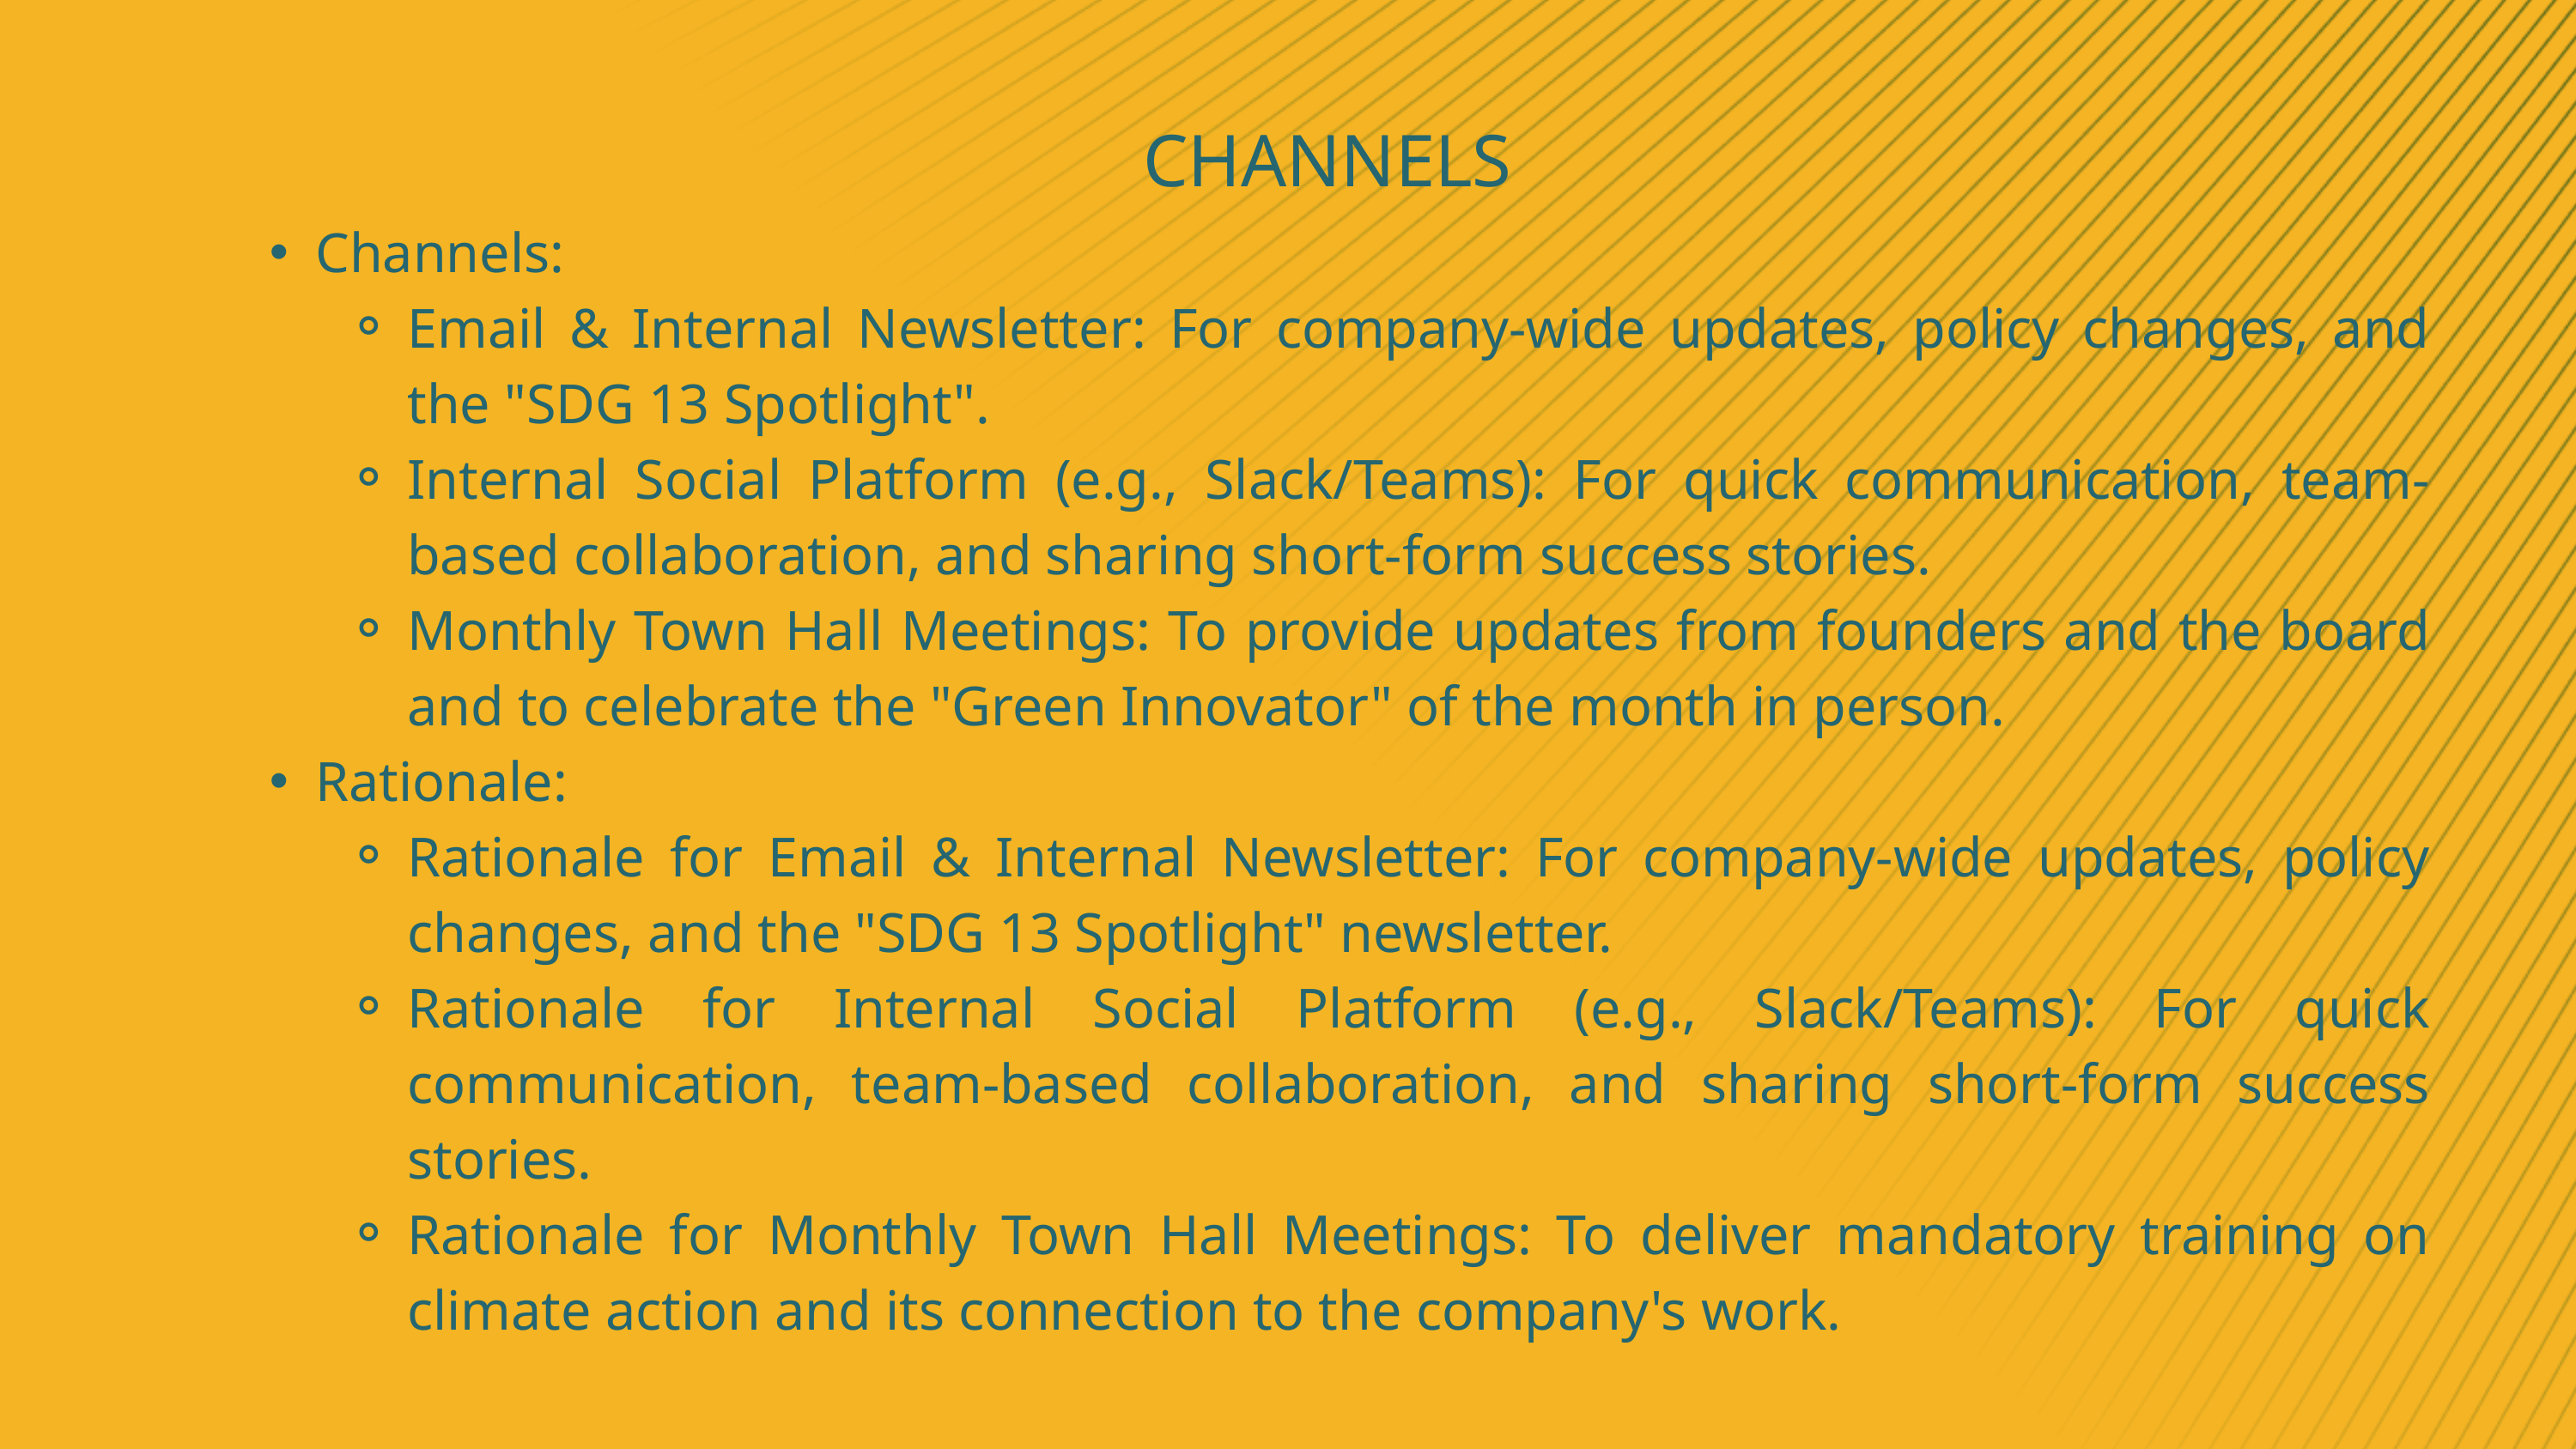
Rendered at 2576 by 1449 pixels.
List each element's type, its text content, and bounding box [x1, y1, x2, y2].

text_box Channels: Email & Internal Newsletter: For company-wide updates, policy changes, and the "SDG 13 Spotlight". Internal Social Platform (e.g., Slack/Teams): For quick communication, team-based collaboration, and sharing short-form success stories. Monthly Town Hall Meetings: To provide updates from founders and the board and to celebrate the "Green Innovator" of the month in person. Rationale: Rationale for Email & Internal Newsletter: For company-wide updates, policy changes, and the "SDG 13 Spotlight" newsletter. Rationale for Internal Social Platform (e.g., Slack/Teams): For quick communication, team-based collaboration, and sharing short-form success stories. Rationale for Monthly Town Hall Meetings: To deliver mandatory training on climate action and its connection to the company's work. [223, 208, 2432, 1417]
text_box [223, 0, 2576, 1449]
text_box CHANNELS [223, 100, 2432, 202]
